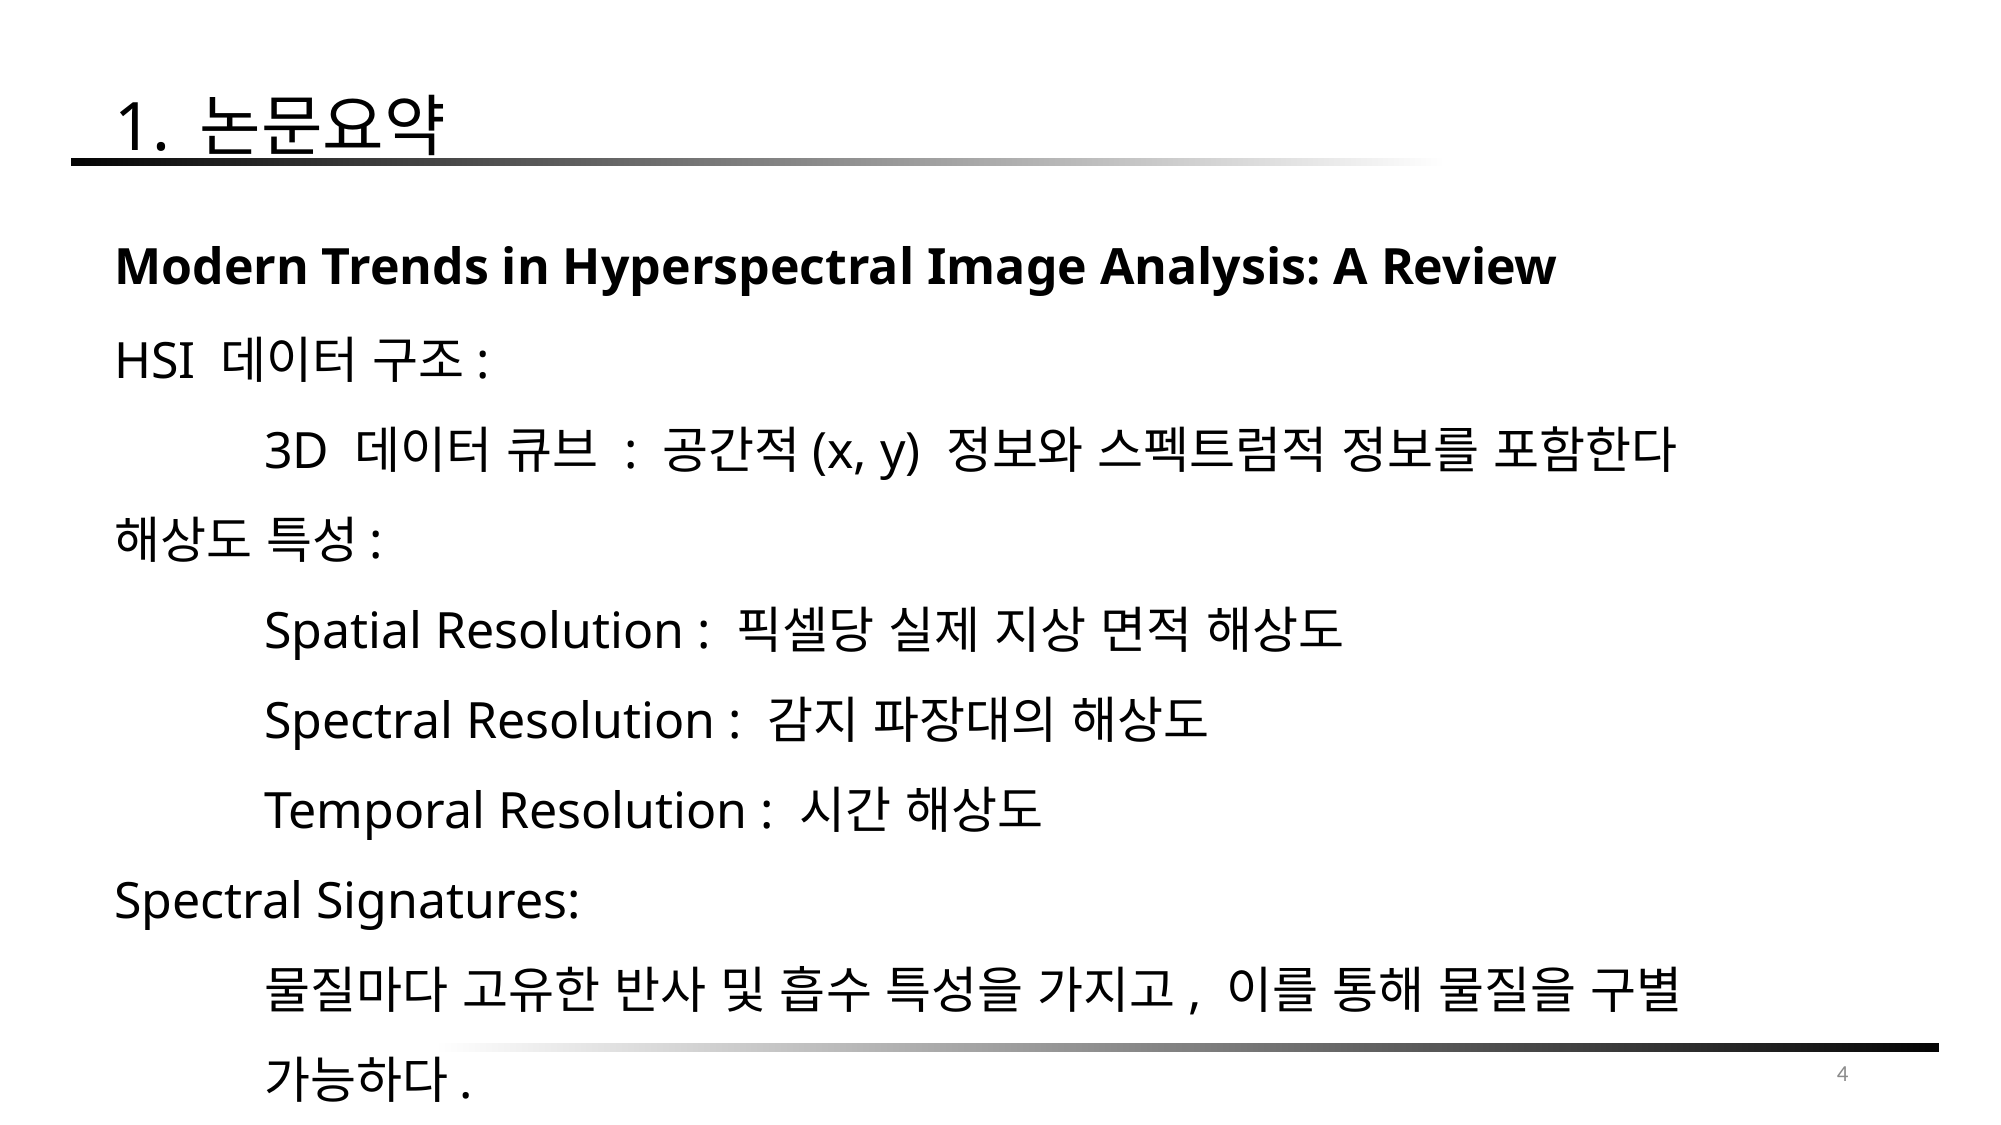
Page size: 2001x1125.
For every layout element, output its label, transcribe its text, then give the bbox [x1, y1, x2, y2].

text_box Modern Trends in Hyperspectral Image Analysis: A Review [99, 197, 1970, 291]
text_box HSI 데이터 구조: 3D 데이터 큐브 : 공간적(x, y) 정보와 스펙트럼적 정보를 포함한다 해상도 특성: Spatial Resolution : 픽셀당 실제 지상 면적 해상도 Spectral Resolution : 감지 파장대의 해상도 Temporal Resolution : 시간 해상도 Spectral Signatures: 물질마다 고유한 반사 및 흡수 특성을 가지고, 이를 통해 물질을 구별 가능하다. [99, 291, 1970, 1117]
text_box 1. 논문요약 [99, 84, 1706, 173]
